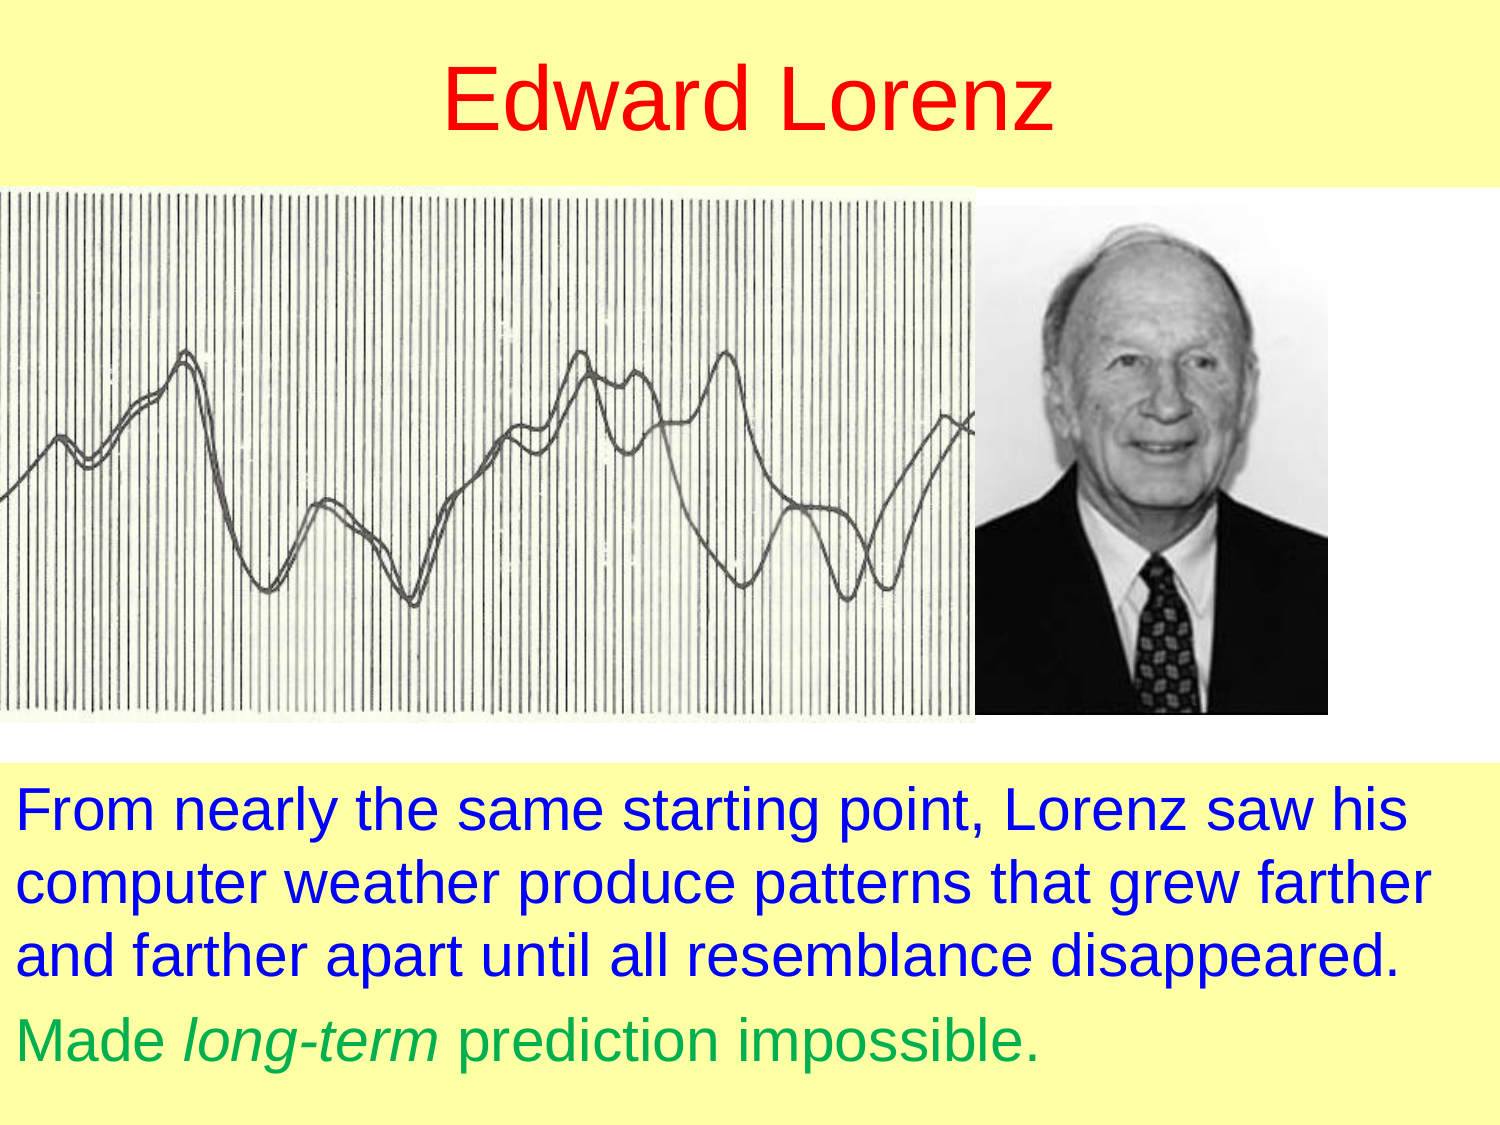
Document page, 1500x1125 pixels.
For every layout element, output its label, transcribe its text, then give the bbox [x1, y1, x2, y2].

subtitle From nearly the same starting point, Lorenz saw his computer weather produce patterns that grew farther and farther apart until all resemblance disappeared. Made long-term prediction impossible. [0, 762, 1500, 1125]
picture [0, 186, 1328, 723]
title Edward Lorenz [0, 0, 1500, 188]
